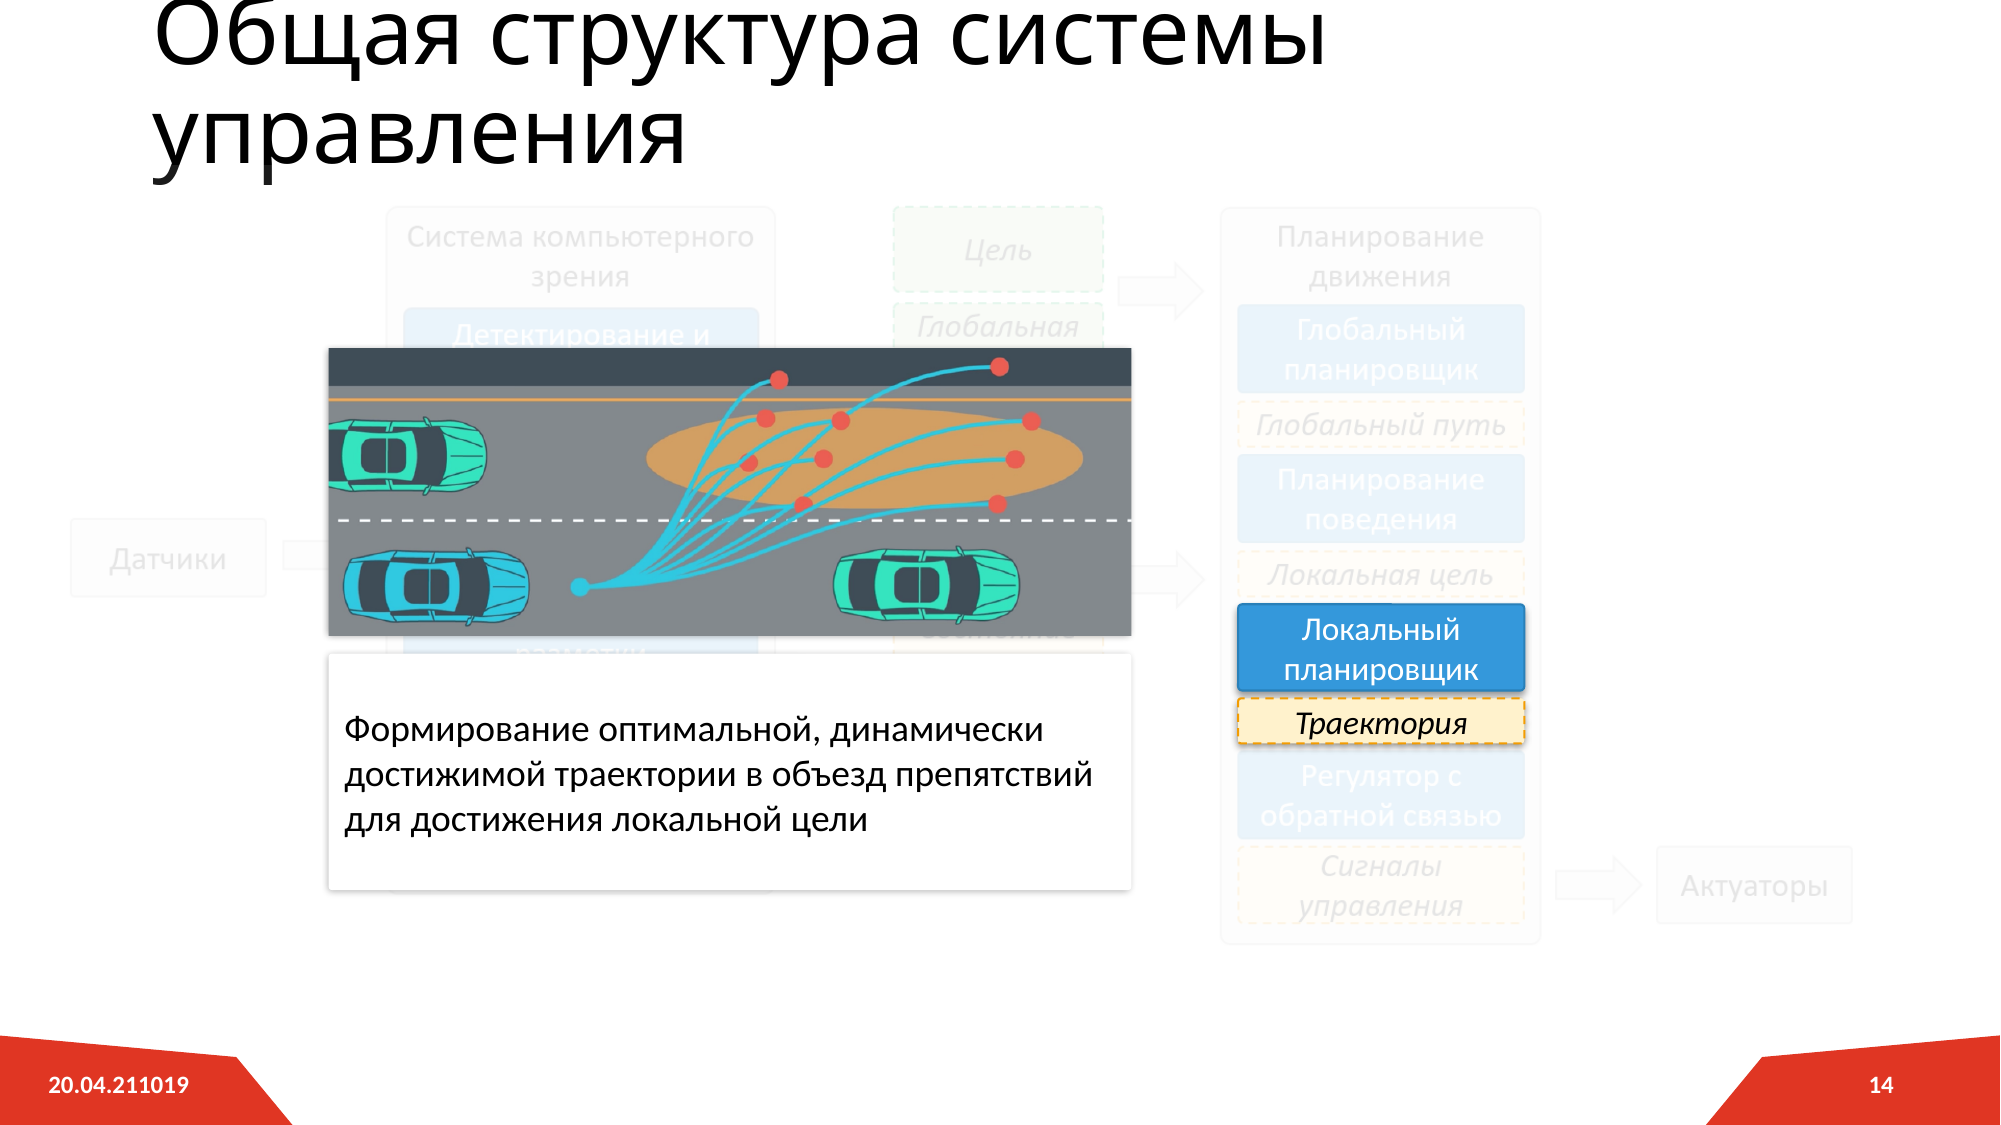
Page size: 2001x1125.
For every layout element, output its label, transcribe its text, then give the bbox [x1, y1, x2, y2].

text_box [44, 165, 1881, 985]
slide_number 14 [1762, 1042, 2000, 1125]
text_box Локальный планировщик [1236, 603, 1526, 692]
text_box Формирование оптимальной, динамически достижимой траектории в объезд препятствий для достижения локальной цели [327, 652, 1133, 892]
text_box Траектория [1237, 697, 1526, 745]
picture [328, 348, 1132, 636]
title Общая структура системы управления [137, 21, 1863, 148]
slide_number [0, 1042, 238, 1125]
